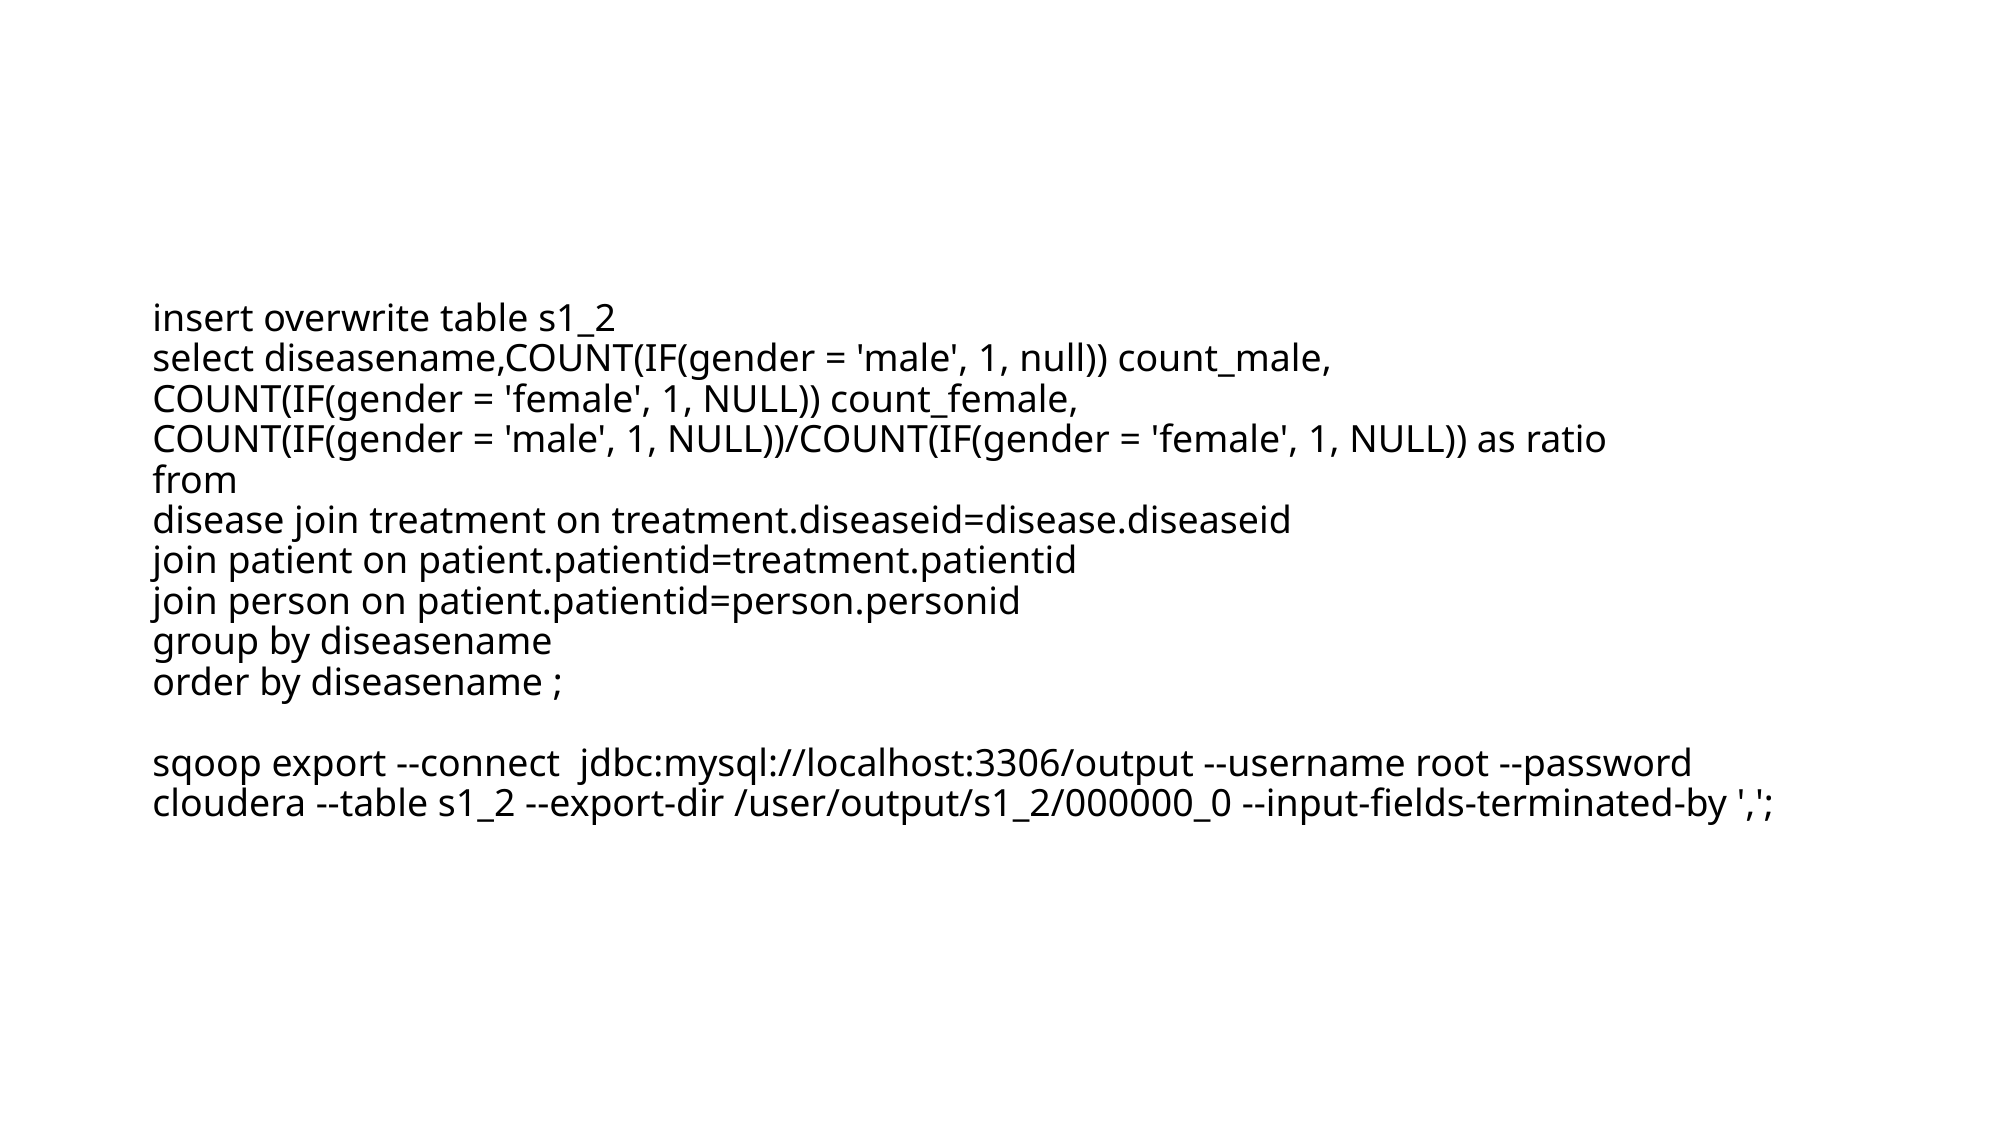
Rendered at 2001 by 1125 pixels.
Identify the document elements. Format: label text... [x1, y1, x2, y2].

title insert overwrite table s1_2 select diseasename,COUNT(IF(gender = 'male', 1, null)) count_male, COUNT(IF(gender = 'female', 1, NULL)) count_female, COUNT(IF(gender = 'male', 1, NULL))/COUNT(IF(gender = 'female', 1, NULL)) as ratio from disease join treatment on treatment.diseaseid=disease.diseaseid join patient on patient.patientid=treatment.patientid join person on patient.patientid=person.personid group by diseasename order by diseasename ; sqoop export --connect jdbc:mysql://localhost:3306/output --username root --password cloudera --table s1_2 --export-dir /user/output/s1_2/000000_0 --input-fields-terminated-by ','; [137, 102, 1863, 1022]
